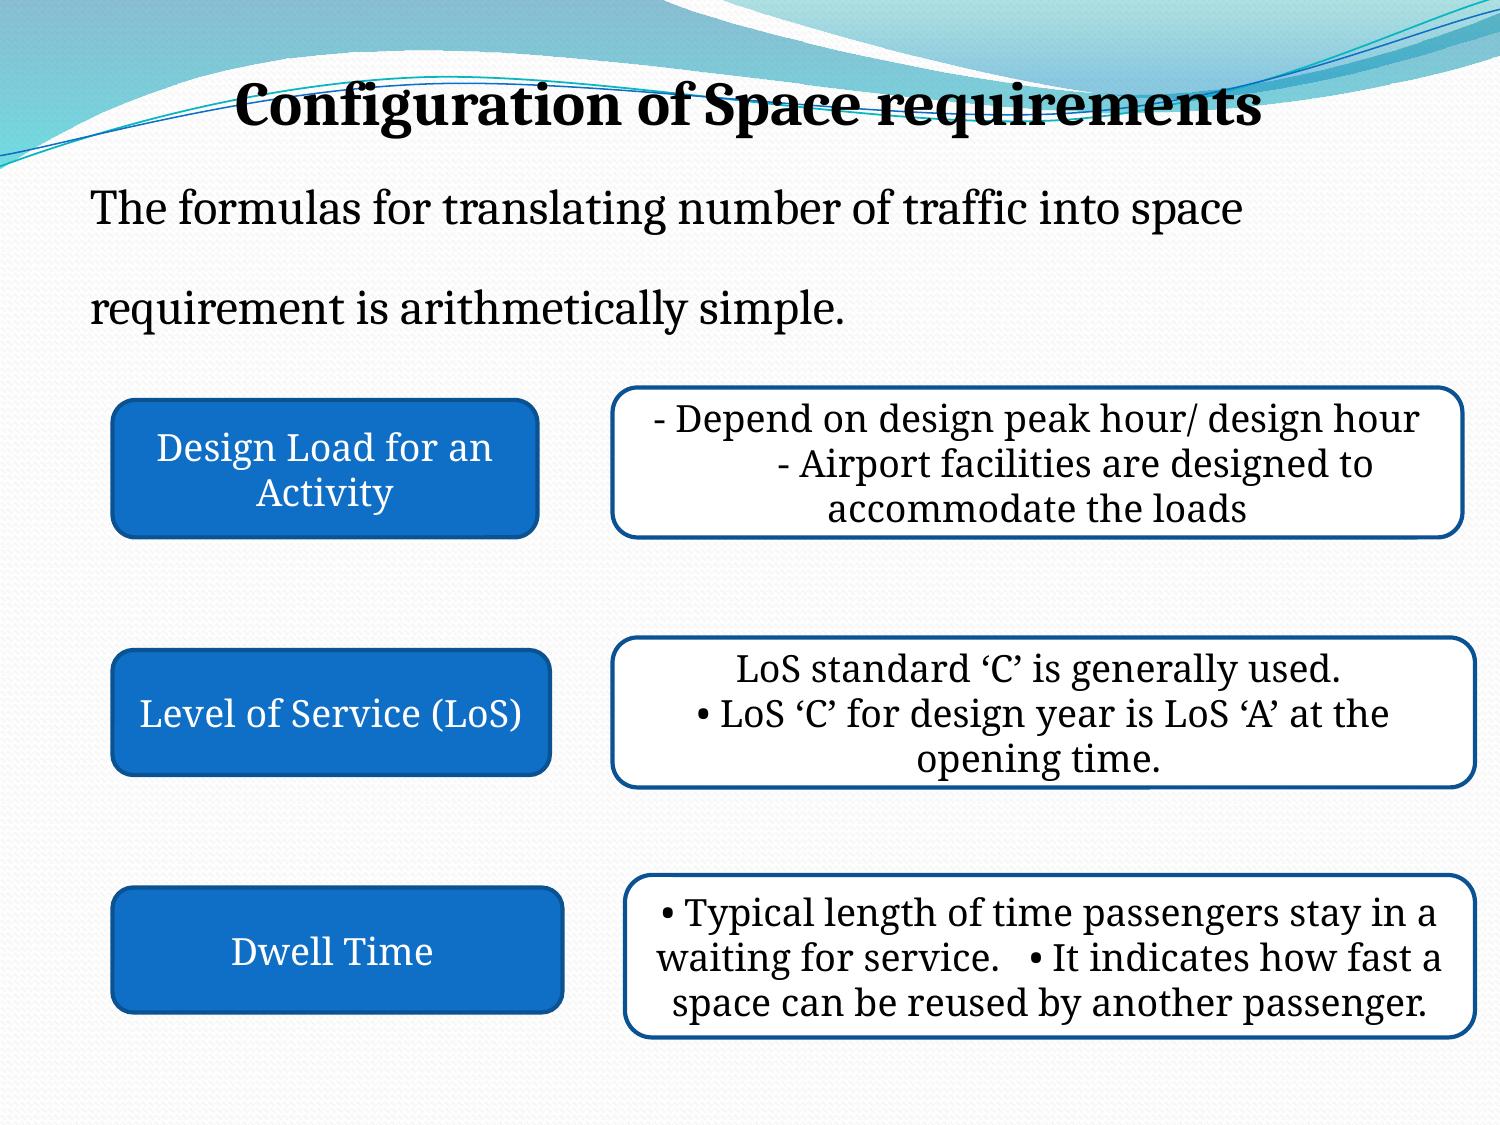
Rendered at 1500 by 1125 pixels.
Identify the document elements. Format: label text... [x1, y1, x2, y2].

text_box Design Load for an Activity [110, 397, 540, 540]
text_box - Depend on design peak hour/ design hour - Airport facilities are designed to accommodate the loads [610, 385, 1465, 540]
text_box Level of Service (LoS) [110, 647, 553, 778]
text_box Dwell Time [110, 885, 565, 1015]
text_box • Typical length of time passengers stay in a waiting for service. • It indicates how fast a space can be reused by another passenger. [622, 872, 1478, 1040]
title Configuration of Space requirements [75, 45, 1425, 137]
text_box LoS standard ‘C’ is generally used. • LoS ‘C’ for design year is LoS ‘A’ at the opening time. [610, 635, 1478, 790]
list The formulas for translating number of traffic into space requirement is arithmetically simple. [75, 137, 1425, 1075]
